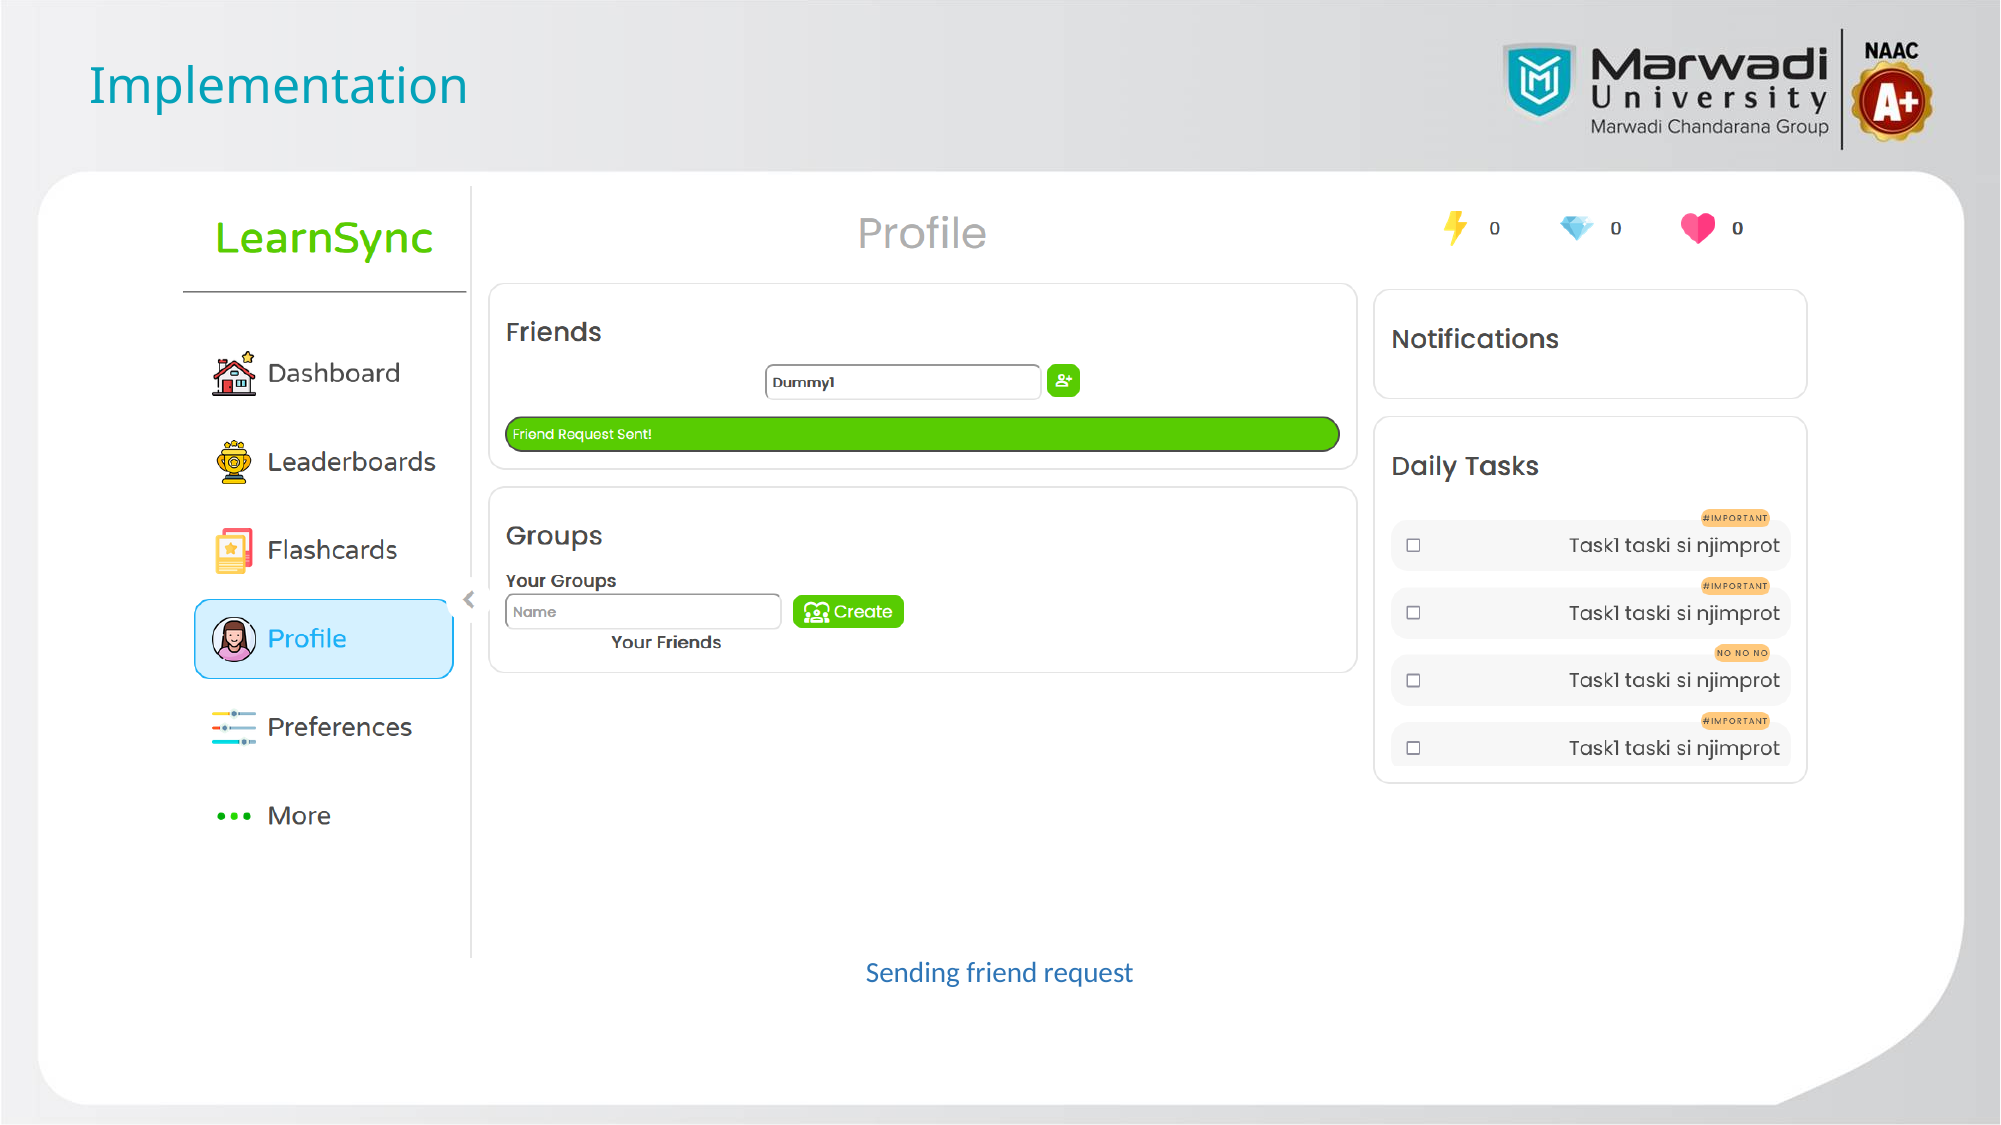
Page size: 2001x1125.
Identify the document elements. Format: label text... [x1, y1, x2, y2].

title Implementation [87, 0, 728, 178]
text_box Sending friend request [781, 958, 1219, 996]
picture [0, 0, 2001, 1125]
